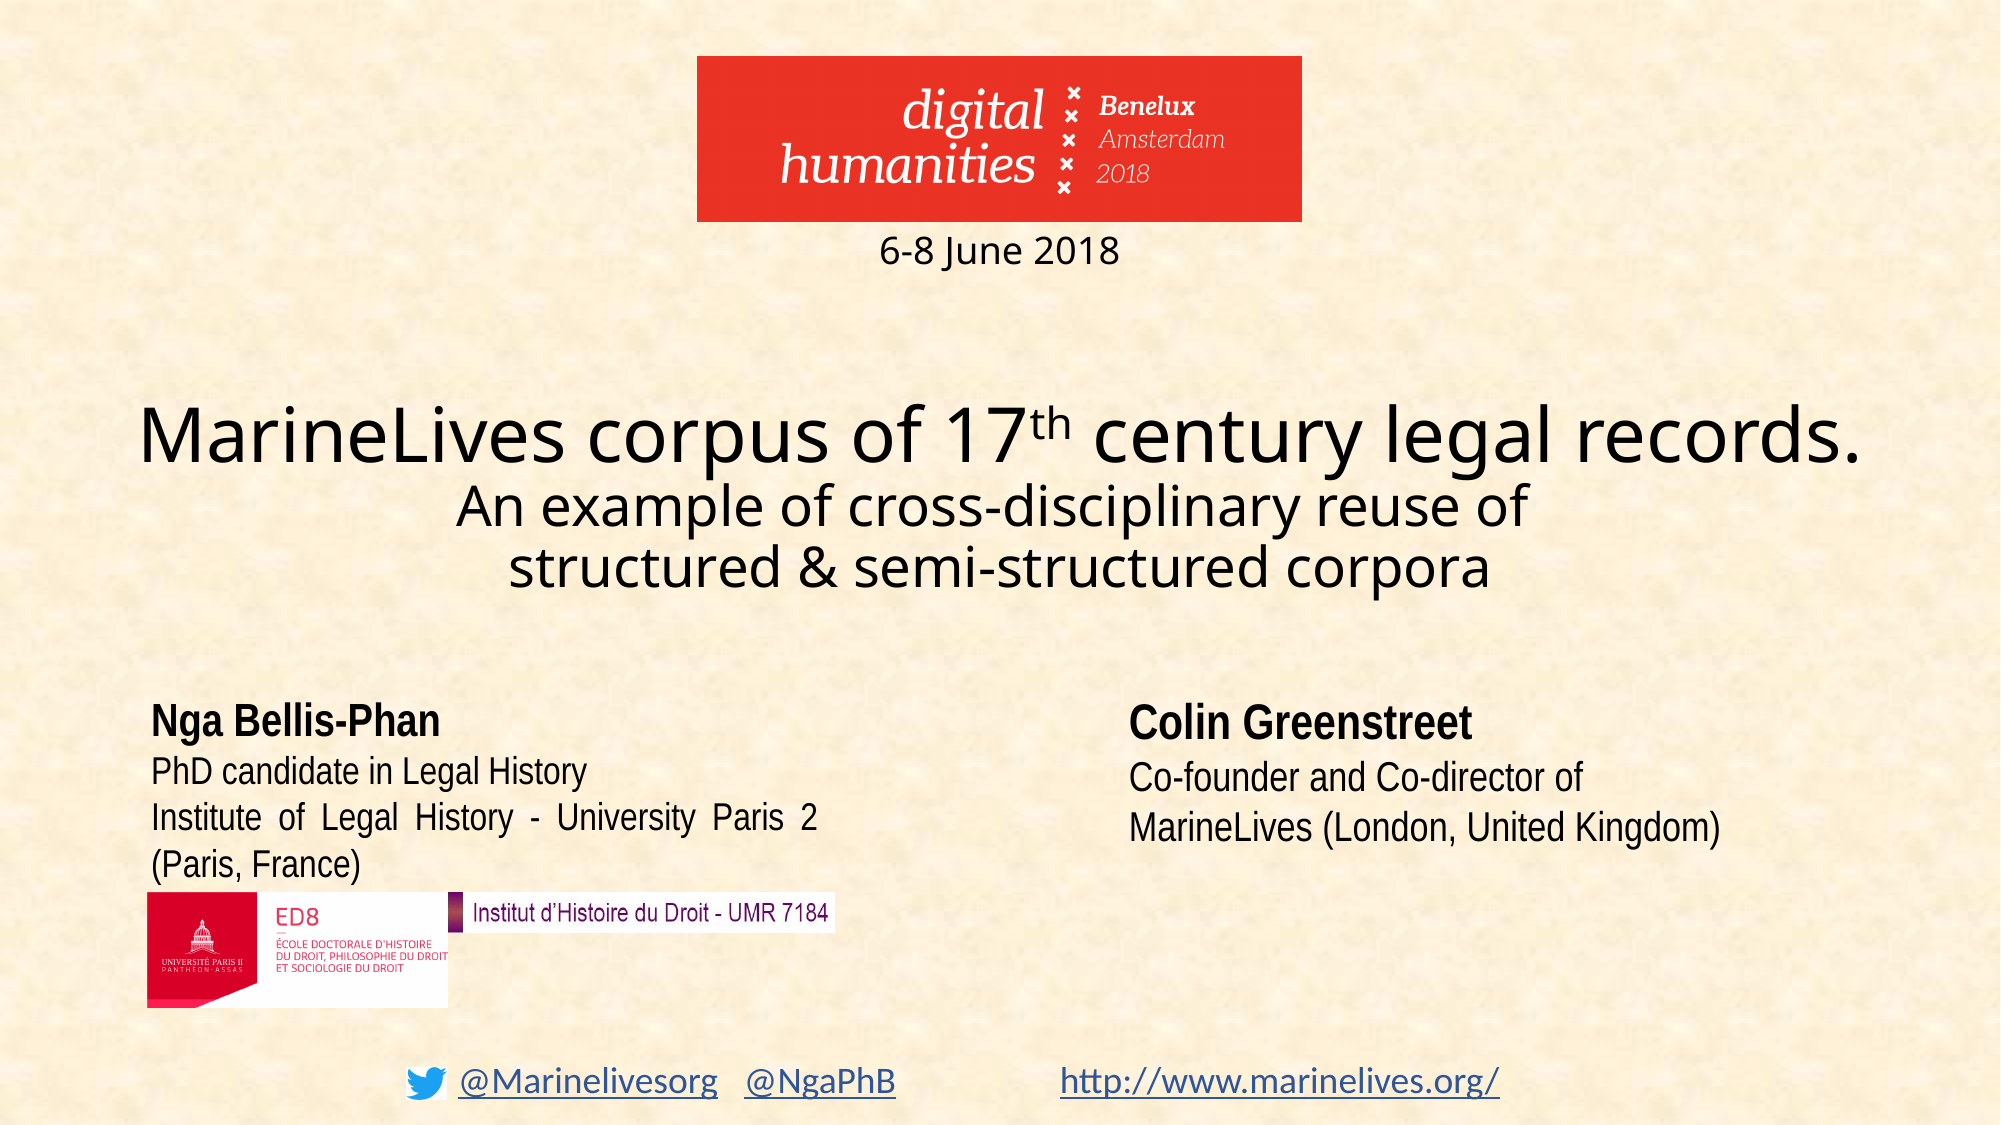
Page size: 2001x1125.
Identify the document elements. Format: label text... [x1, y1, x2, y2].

text_box Colin Greenstreet Co-founder and Co-director of MarineLives (London, United Kingdom) [1113, 682, 1813, 893]
text_box @Marinelivesorg @NgaPhB [392, 1048, 958, 1109]
title MarineLives corpus of 17th century legal records. An example of cross-disciplinary reuse of structured & semi-structured corpora [83, 341, 1917, 608]
text_box 6-8 June 2018 [249, 224, 1750, 281]
text_box http://www.marinelives.org/ [1045, 1048, 1523, 1109]
subtitle Nga Bellis-Phan PhD candidate in Legal History Institute of Legal History - University Paris 2 (Paris, France) [136, 682, 835, 894]
picture [0, 0, 2001, 1125]
